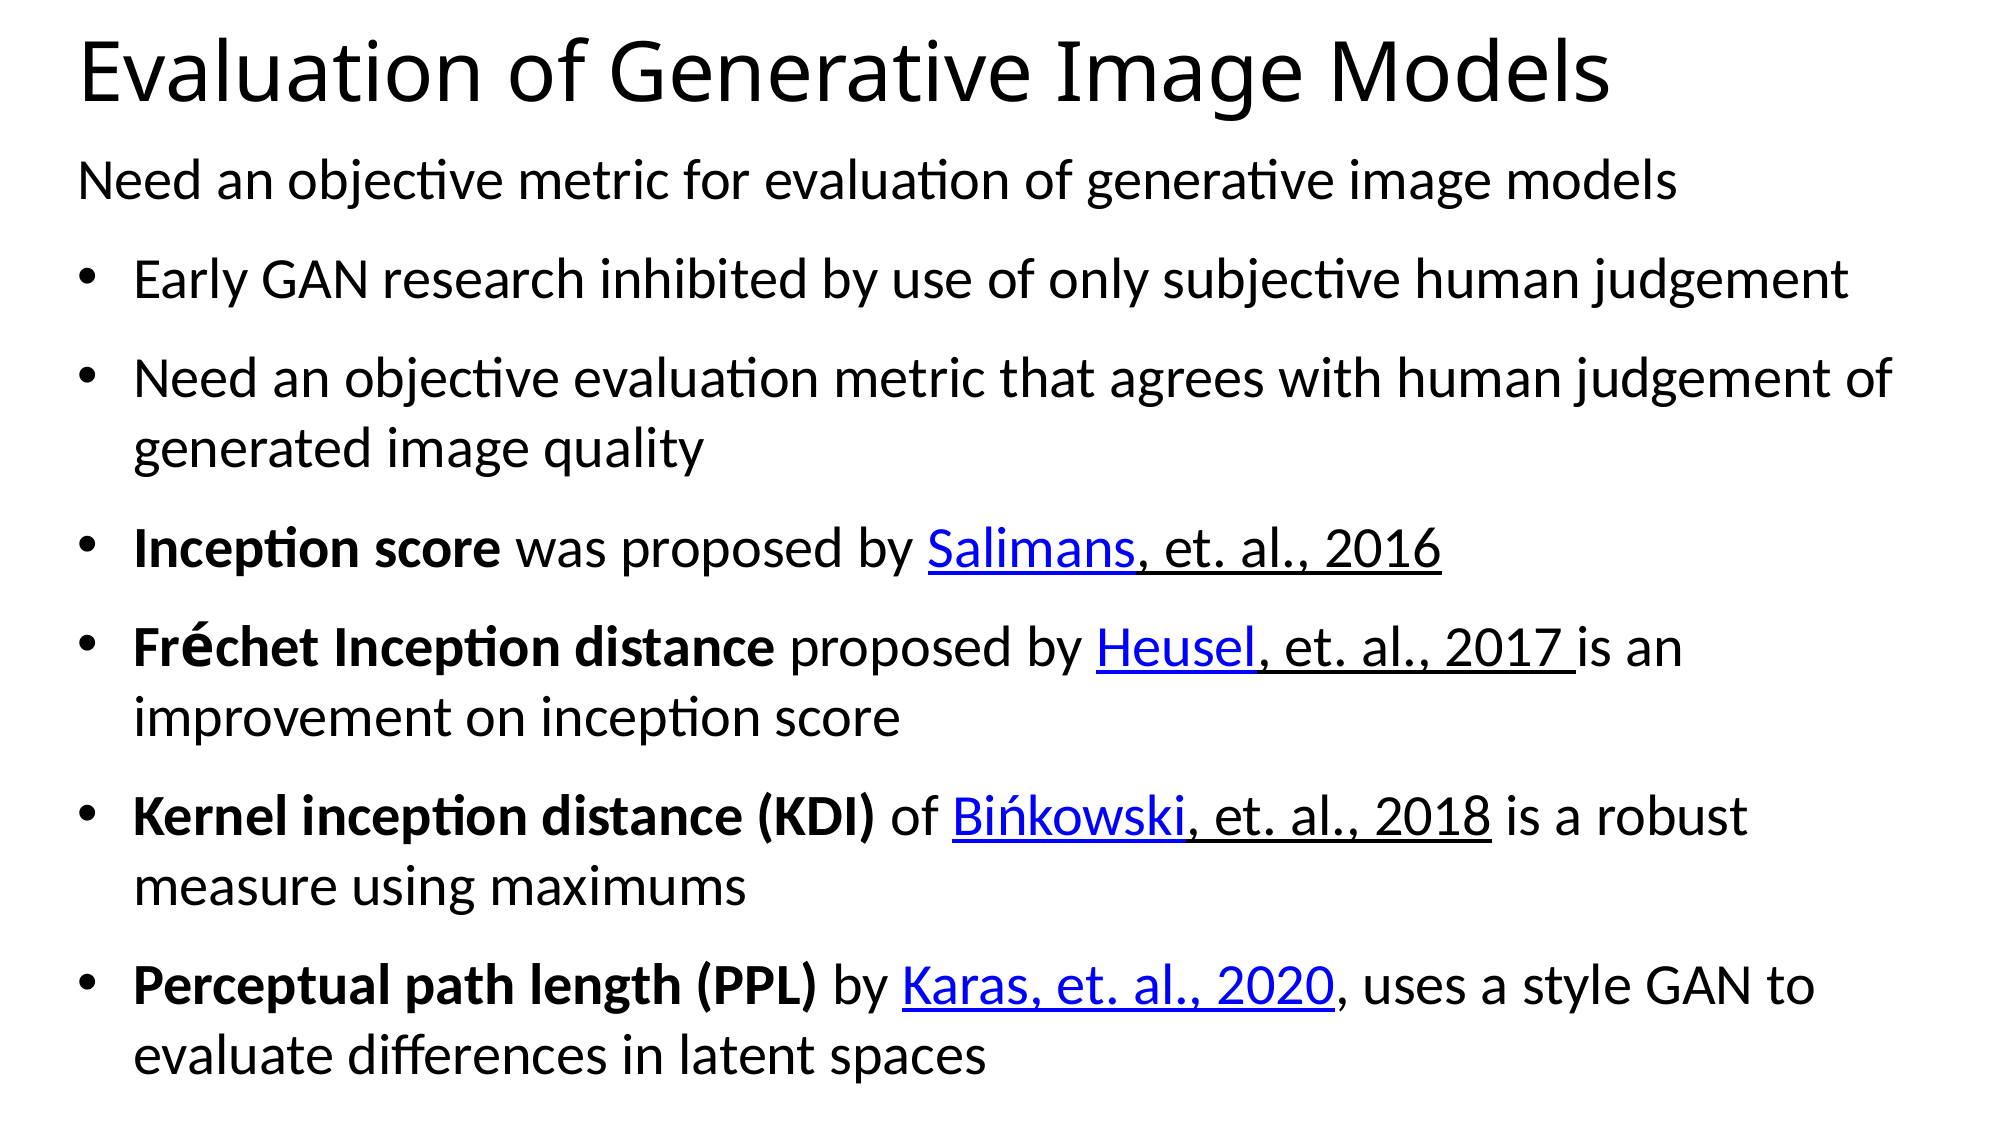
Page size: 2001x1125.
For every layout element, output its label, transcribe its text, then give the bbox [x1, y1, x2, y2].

list Need an objective metric for evaluation of generative image models Early GAN research inhibited by use of only subjective human judgement Need an objective evaluation metric that agrees with human judgement of generated image quality Inception score was proposed by Salimans, et. al., 2016 Fréchet Inception distance proposed by Heusel, et. al., 2017 is an improvement on inception score Kernel inception distance (KDI) of Bińkowski, et. al., 2018 is a robust measure using maximums Perceptual path length (PPL) by Karas, et. al., 2020, uses a style GAN to evaluate differences in latent spaces [62, 133, 1953, 1048]
title Evaluation of Generative Image Models [62, 29, 1953, 133]
